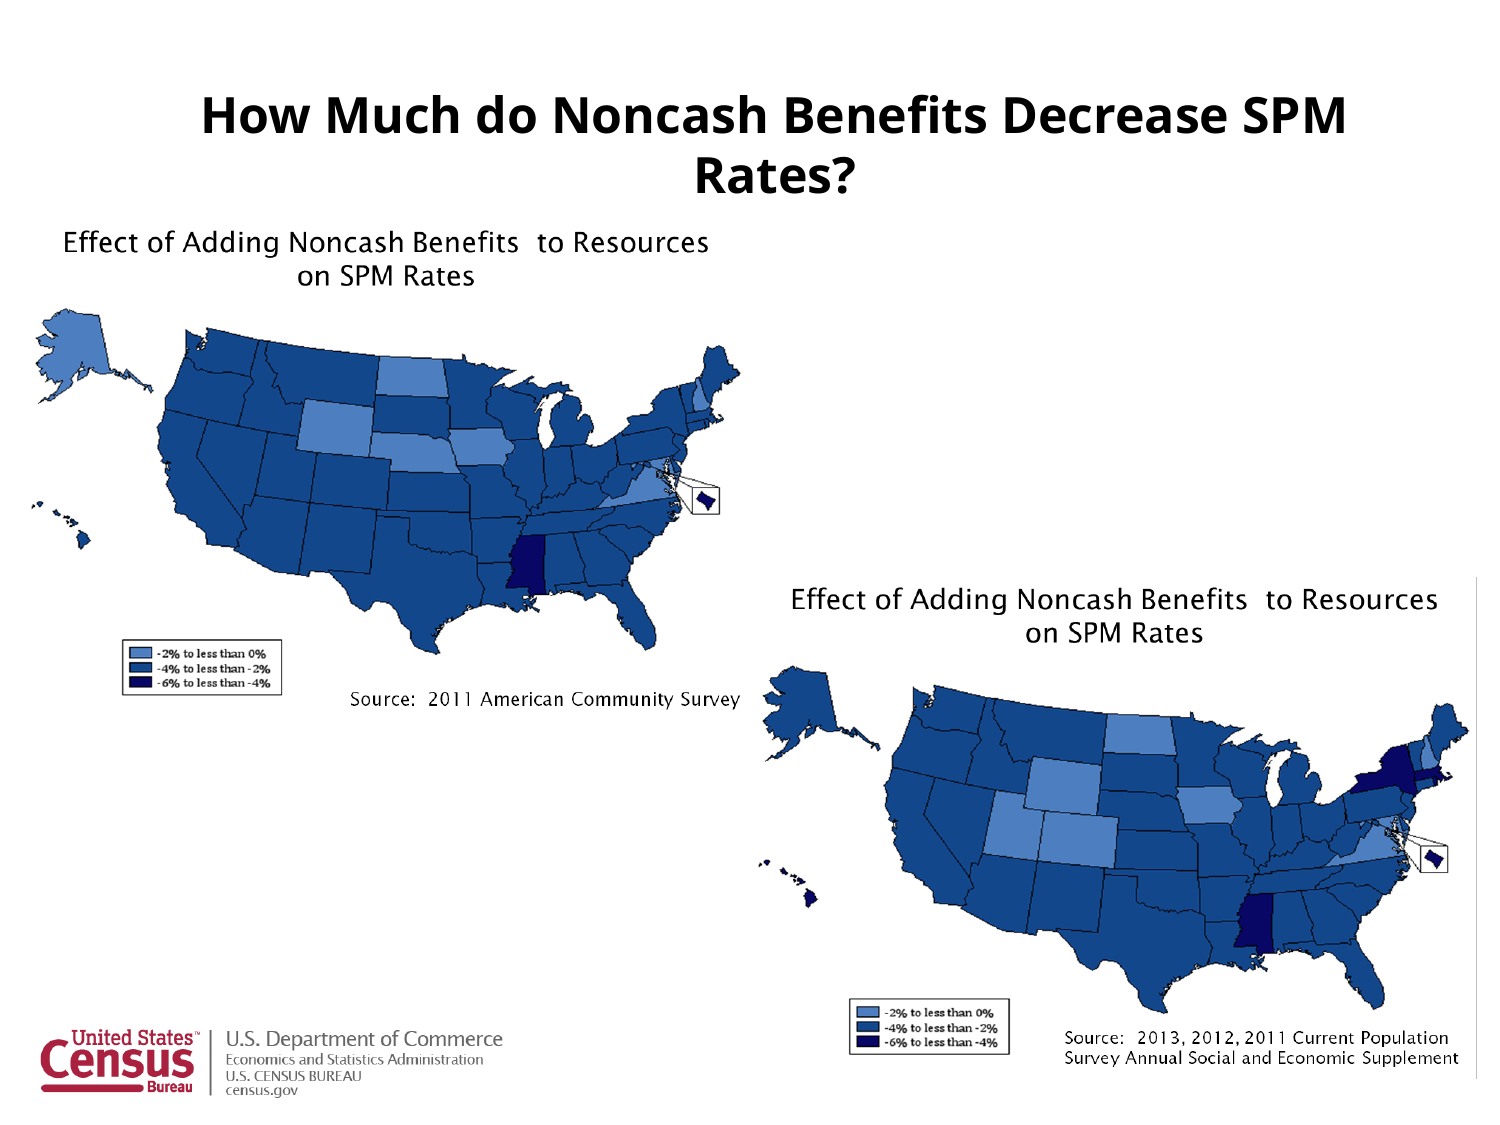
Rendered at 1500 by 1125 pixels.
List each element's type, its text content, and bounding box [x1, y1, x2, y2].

title How Much do Noncash Benefits Decrease SPM Rates? [174, 50, 1375, 238]
picture [0, 217, 1500, 1125]
